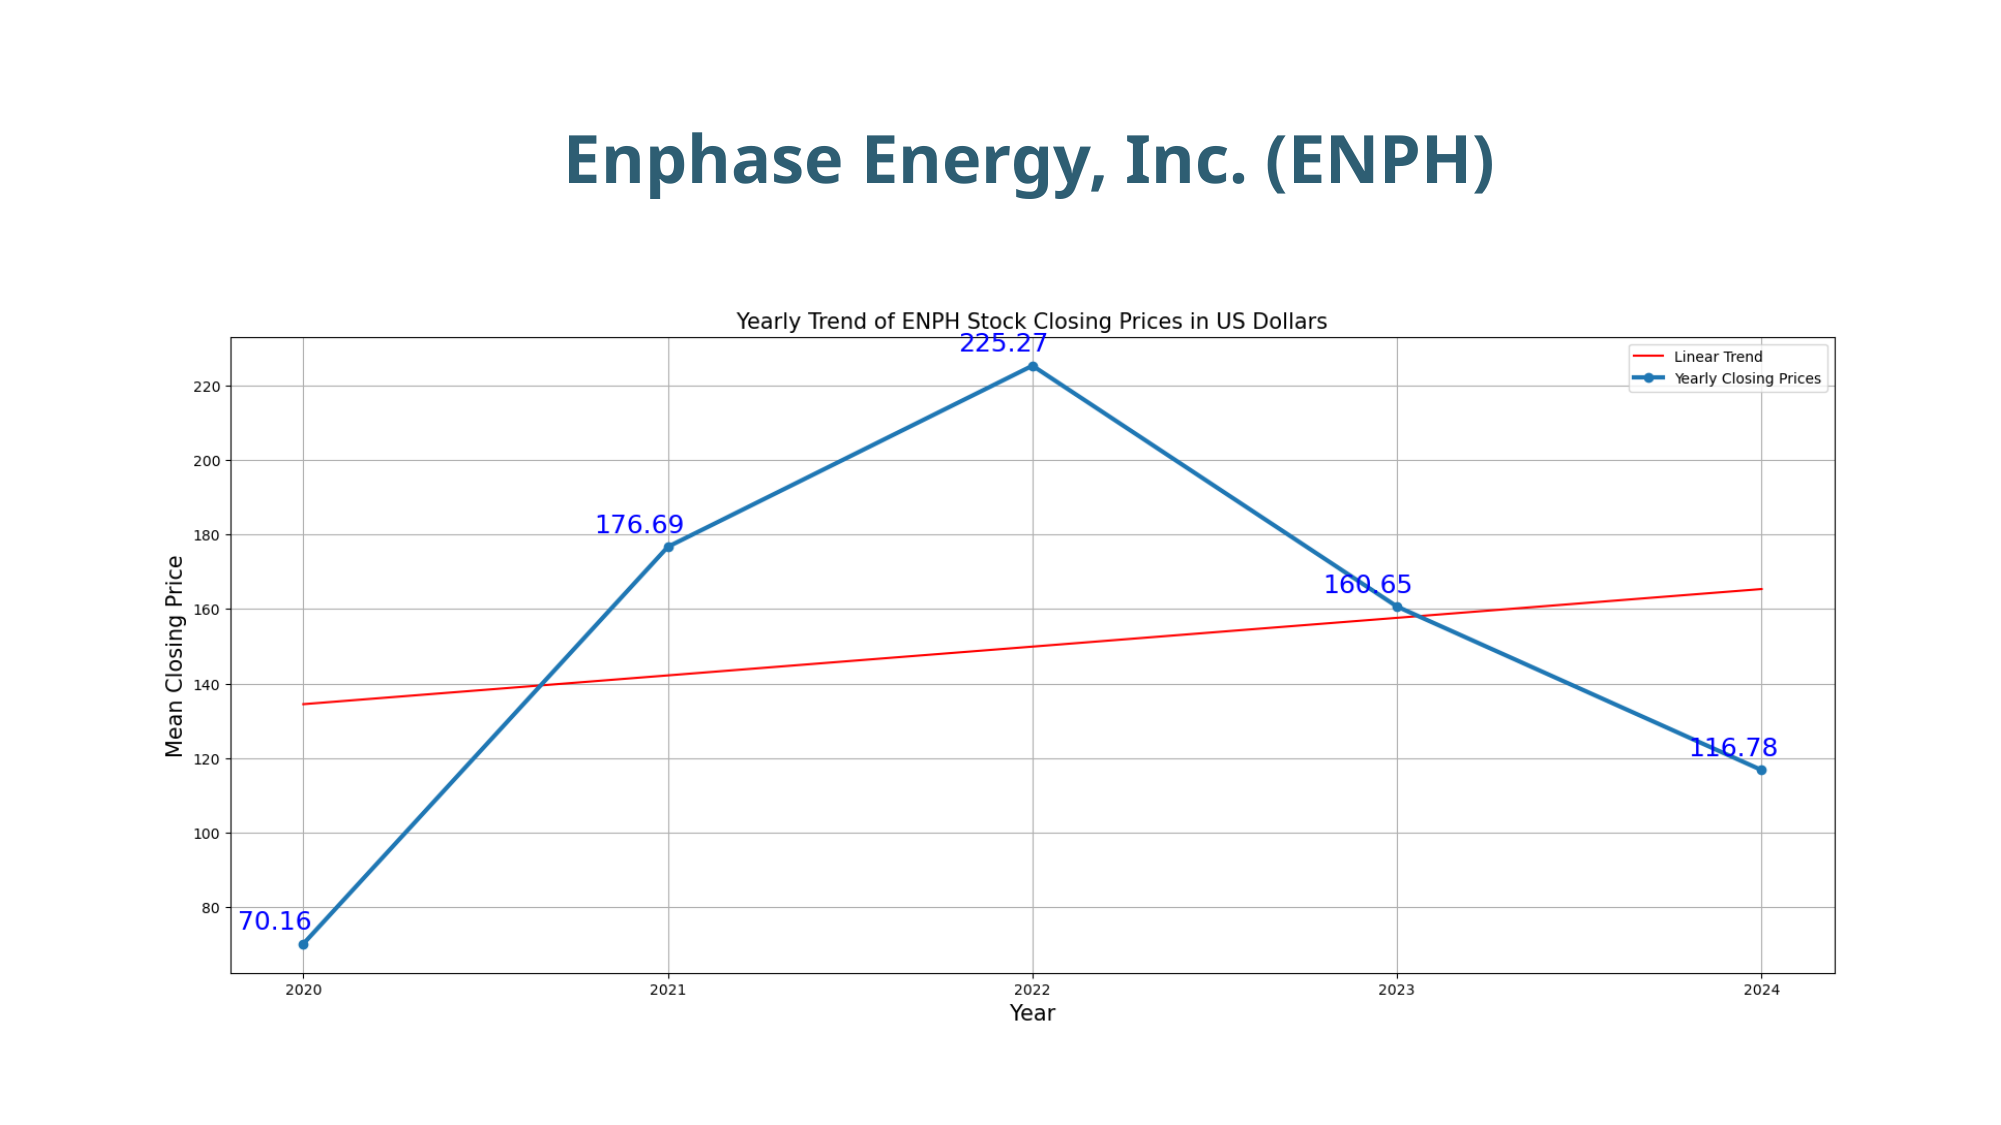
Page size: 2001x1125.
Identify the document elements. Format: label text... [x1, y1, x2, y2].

title Enphase Energy, Inc. (ENPH) [68, 97, 1932, 223]
picture [155, 302, 1844, 1034]
